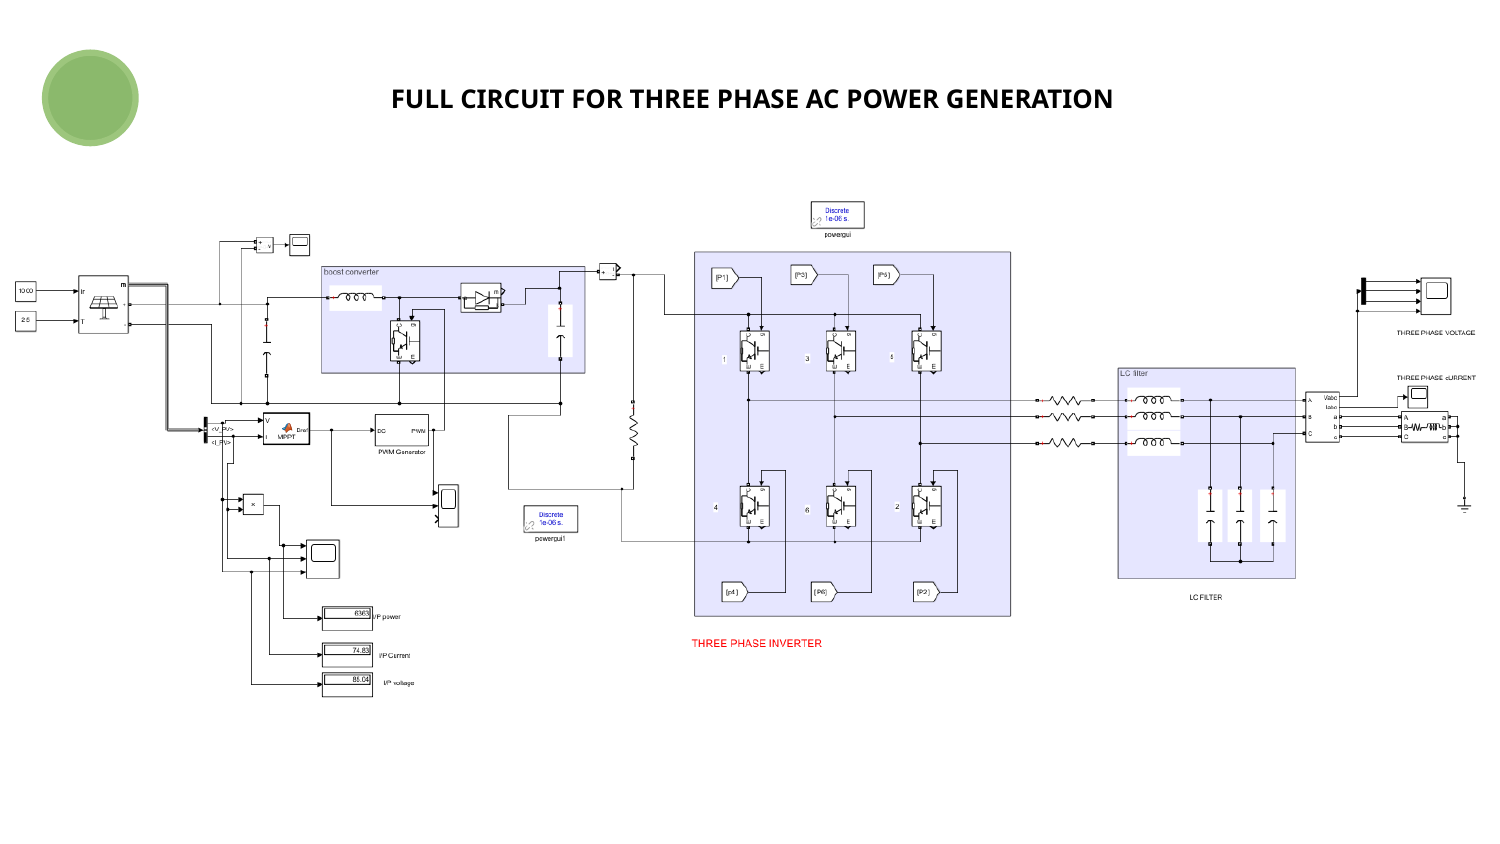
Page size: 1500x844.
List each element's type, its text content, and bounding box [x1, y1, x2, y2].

title FULL CIRCUIT FOR THREE PHASE AC POWER GENERATION [125, 67, 1425, 129]
text_box [45, 52, 136, 144]
picture [0, 192, 1500, 705]
